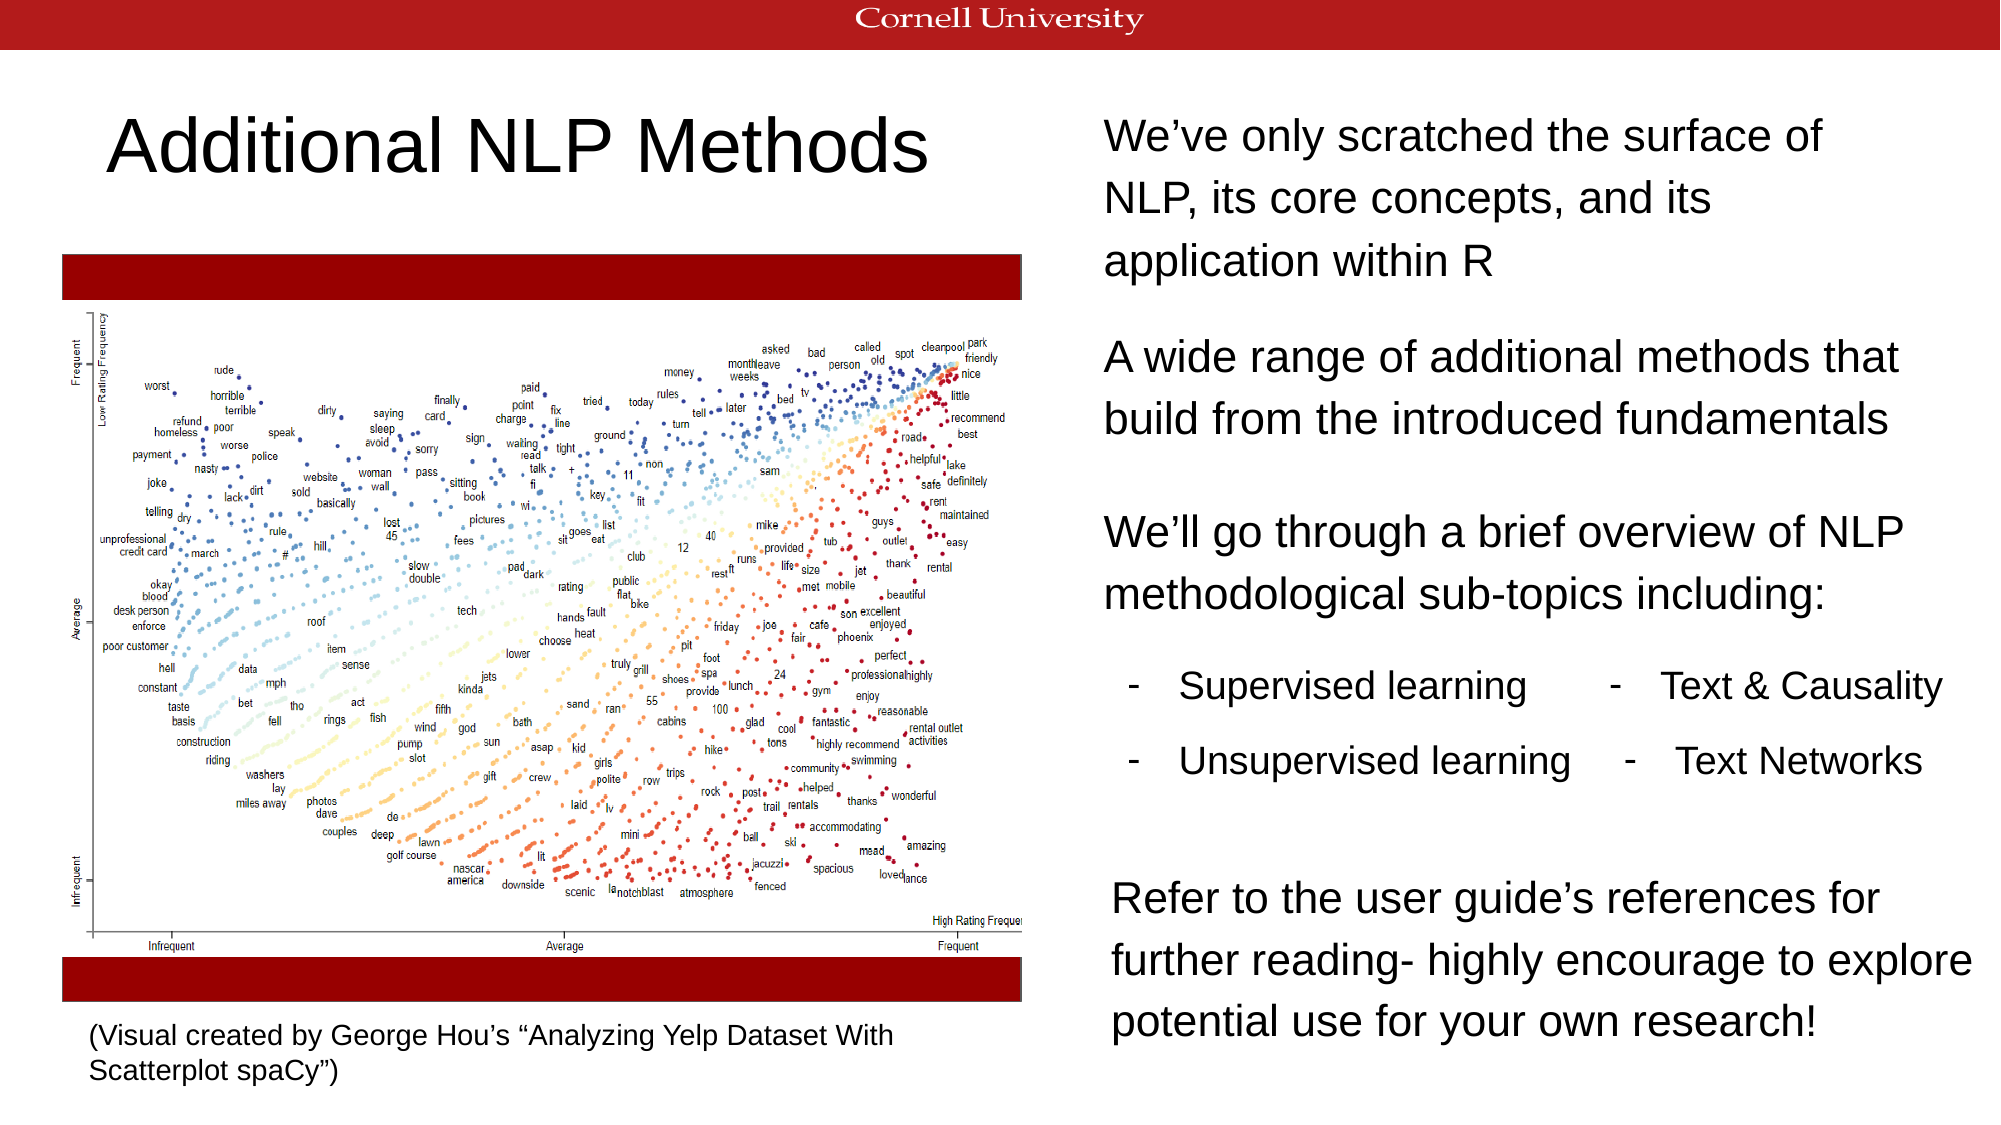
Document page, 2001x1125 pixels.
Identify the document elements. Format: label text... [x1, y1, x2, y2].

list We’ll go through a brief overview of NLP methodological sub-topics including: [1088, 487, 1951, 590]
list Text & Causality [1570, 645, 1986, 749]
text_box [62, 964, 1022, 1002]
picture [62, 300, 1022, 957]
picture [0, 0, 2000, 60]
list A wide range of additional methods that build from the introduced fundamentals [1088, 311, 1951, 415]
list We’ve only scratched the surface of NLP, its core concepts, and its application within R [1088, 90, 1929, 194]
list Unsupervised learning [1088, 720, 1584, 824]
text_box (Visual created by George Hou’s “Analyzing Yelp Dataset With Scatterplot spaCy”) [73, 1001, 1010, 1102]
title Additional NLP Methods [91, 85, 1051, 198]
list Refer to the user guide’s references for further reading- highly encourage to explore potential use for your own research! [1026, 853, 2000, 957]
text_box [62, 254, 1022, 299]
list Text Networks [1584, 720, 2000, 824]
list Supervised learning [1088, 645, 1570, 720]
